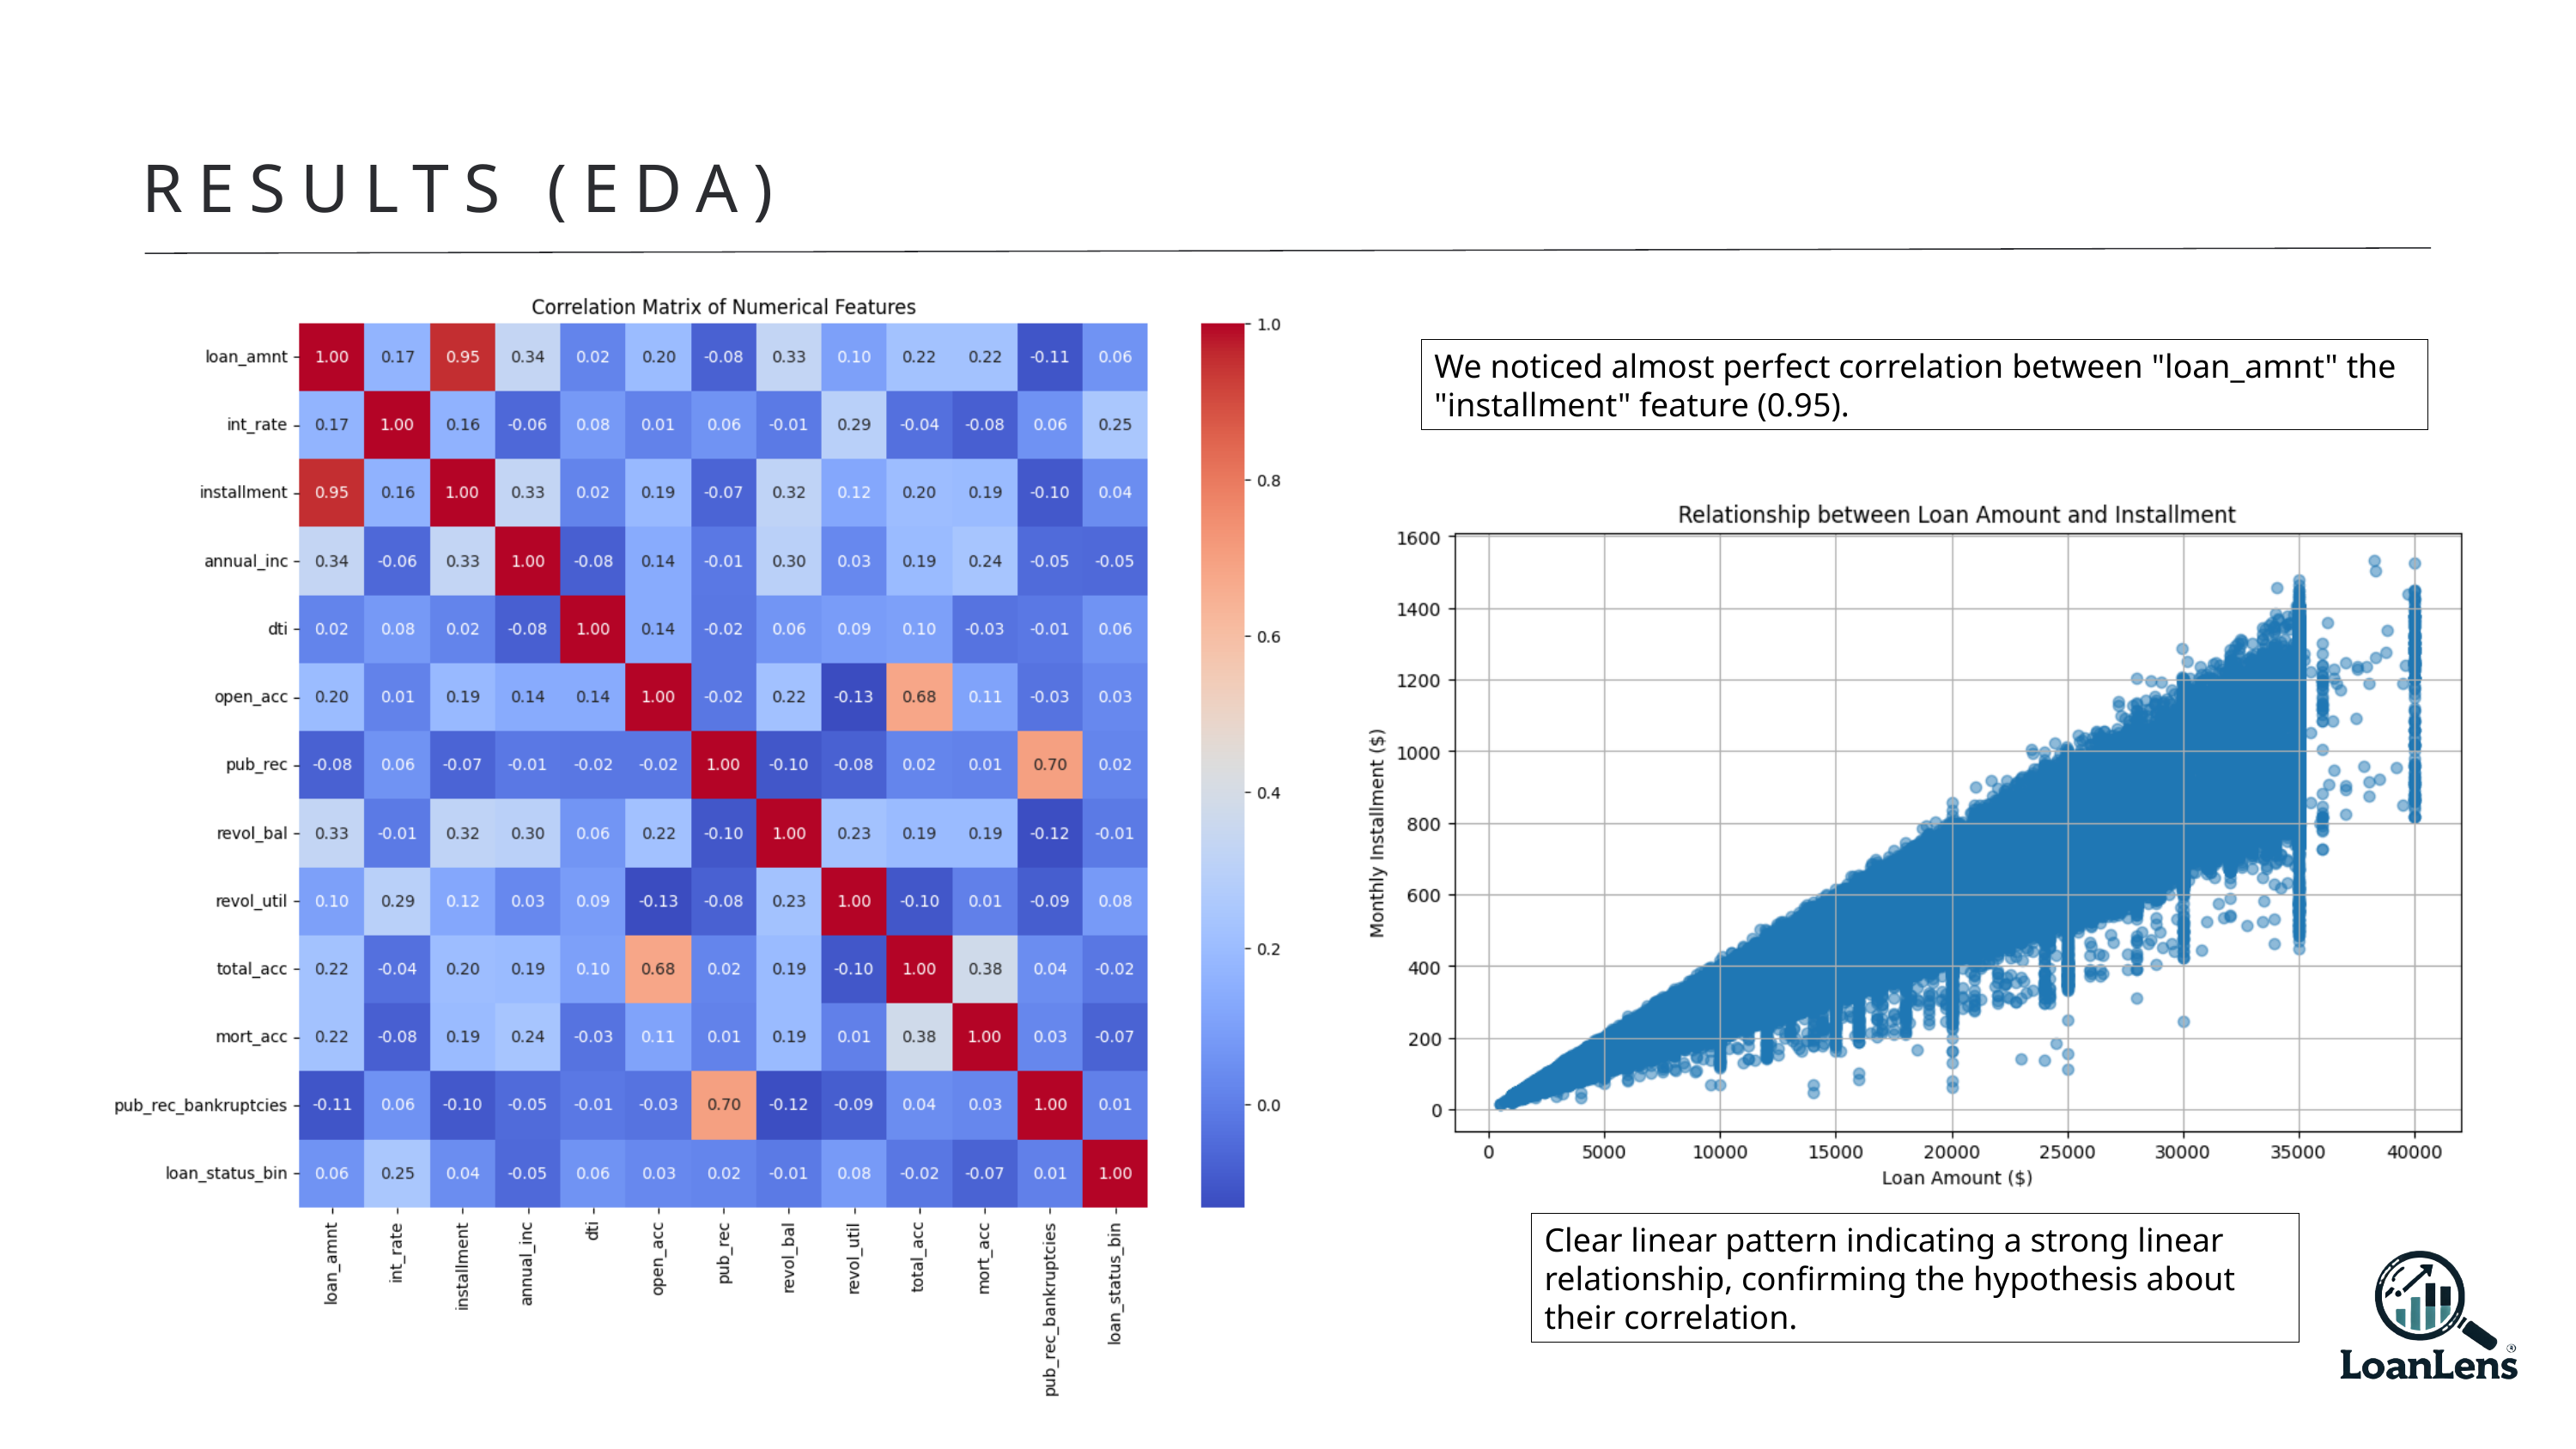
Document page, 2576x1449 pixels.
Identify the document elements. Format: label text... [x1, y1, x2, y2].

text_box We noticed almost perfect correlation between "loan_amnt" the "installment" feature (0.95). [1421, 339, 2428, 430]
picture [1358, 492, 2473, 1201]
picture [2336, 1248, 2519, 1384]
picture [102, 287, 1292, 1405]
text_box Clear linear pattern indicating a strong linear relationship, confirming the hypothesis about their correlation. [1531, 1213, 2300, 1343]
text_box RESULTS (EDA) [142, 132, 2428, 226]
